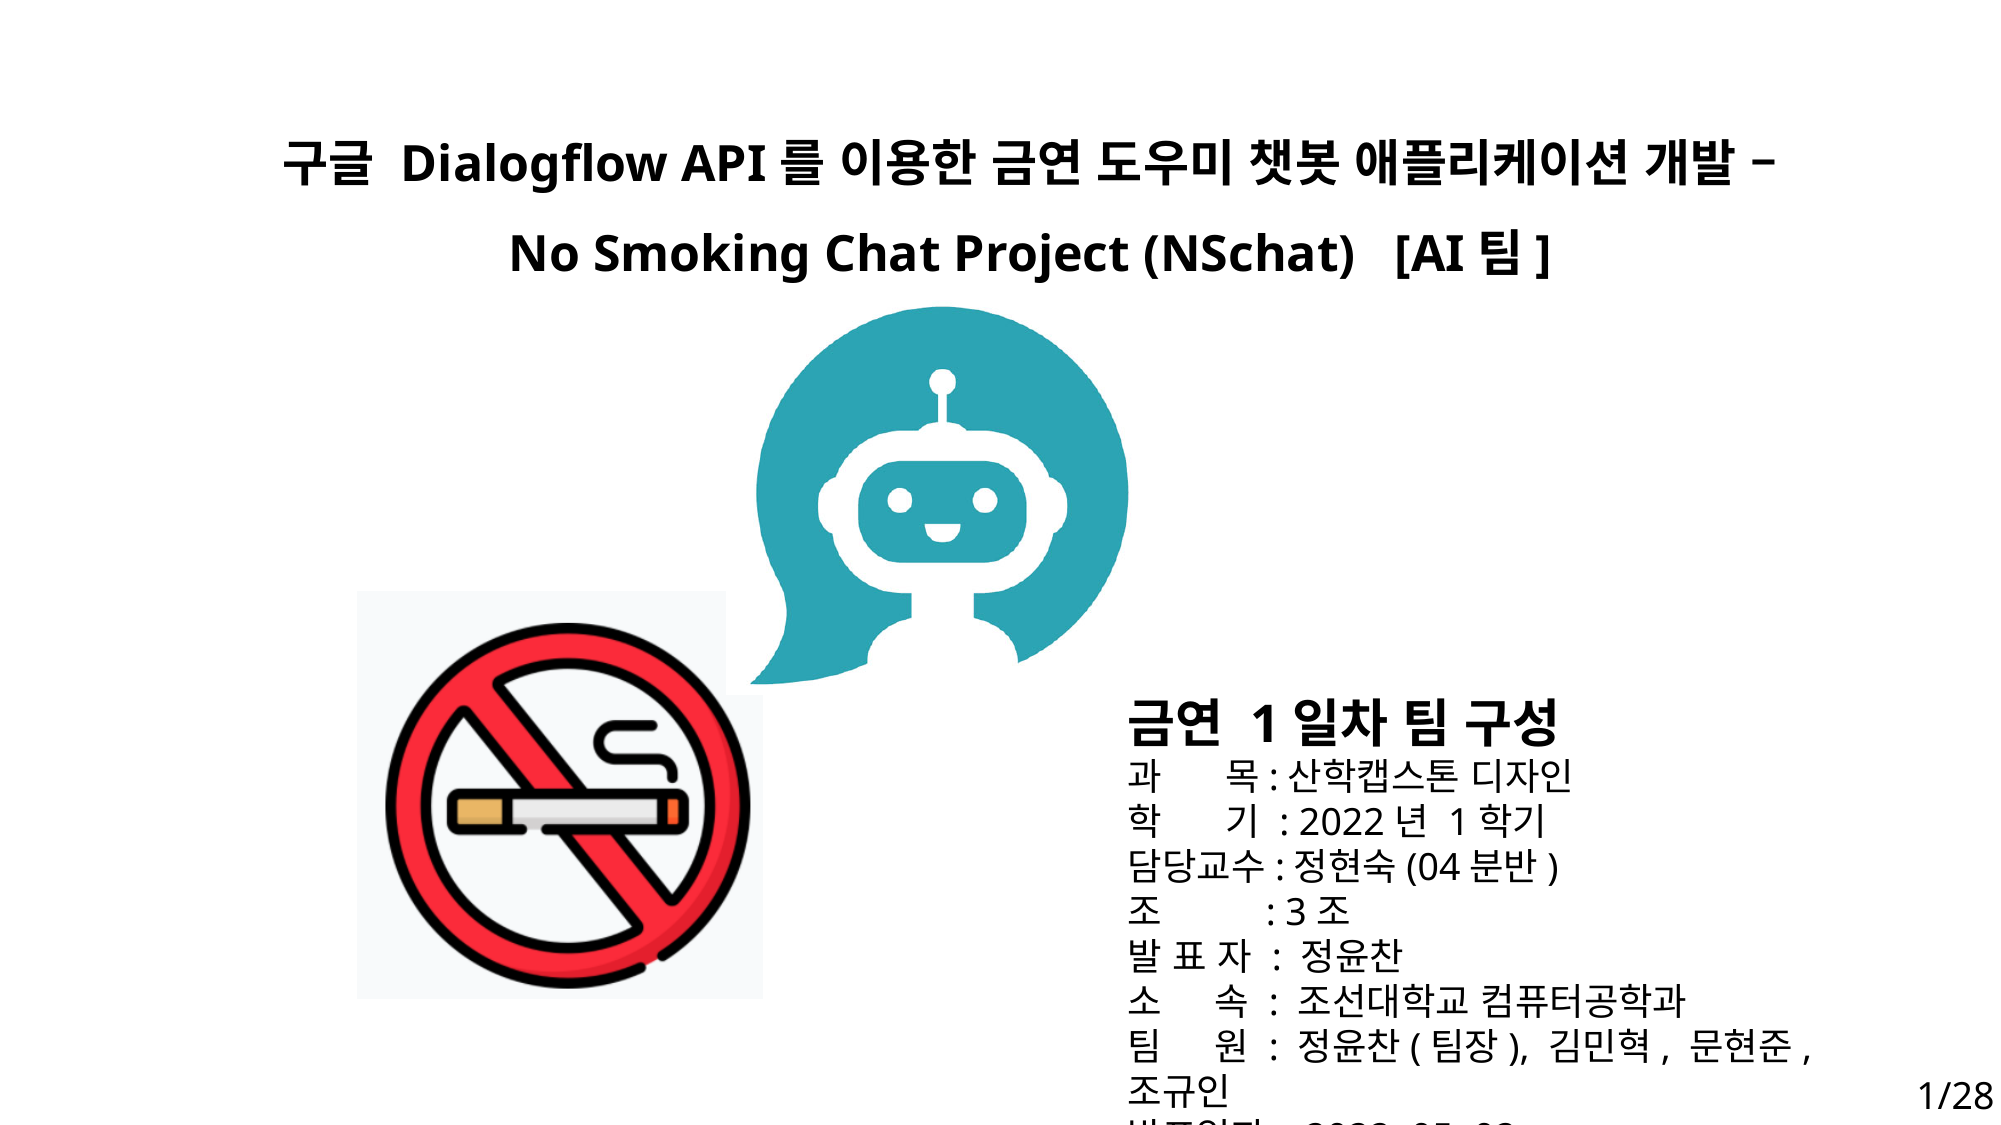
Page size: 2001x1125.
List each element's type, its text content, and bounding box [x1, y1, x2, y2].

text_box 구글 Dialogflow API를 이용한 금연 도우미 챗봇 애플리케이션 개발 – No Smoking Chat Project (NSchat) [AI팀] [237, 93, 1824, 289]
text_box 1/28 [1901, 1064, 2000, 1125]
text_box 금연 1일차 팀 구성 과 목:산학캡스톤 디자인 학 기 : 2022년 1학기 담당교수:정현숙(04분반) 조 : 3조 발 표 자 : 정윤찬 소 속 : 조선대학교 컴퓨터공학과 팀 원 : 정윤찬(팀장), 김민혁, 문현준, 조규인 발표일자 : 2022. 05. 02. [1113, 683, 1940, 1125]
picture [357, 300, 1141, 999]
